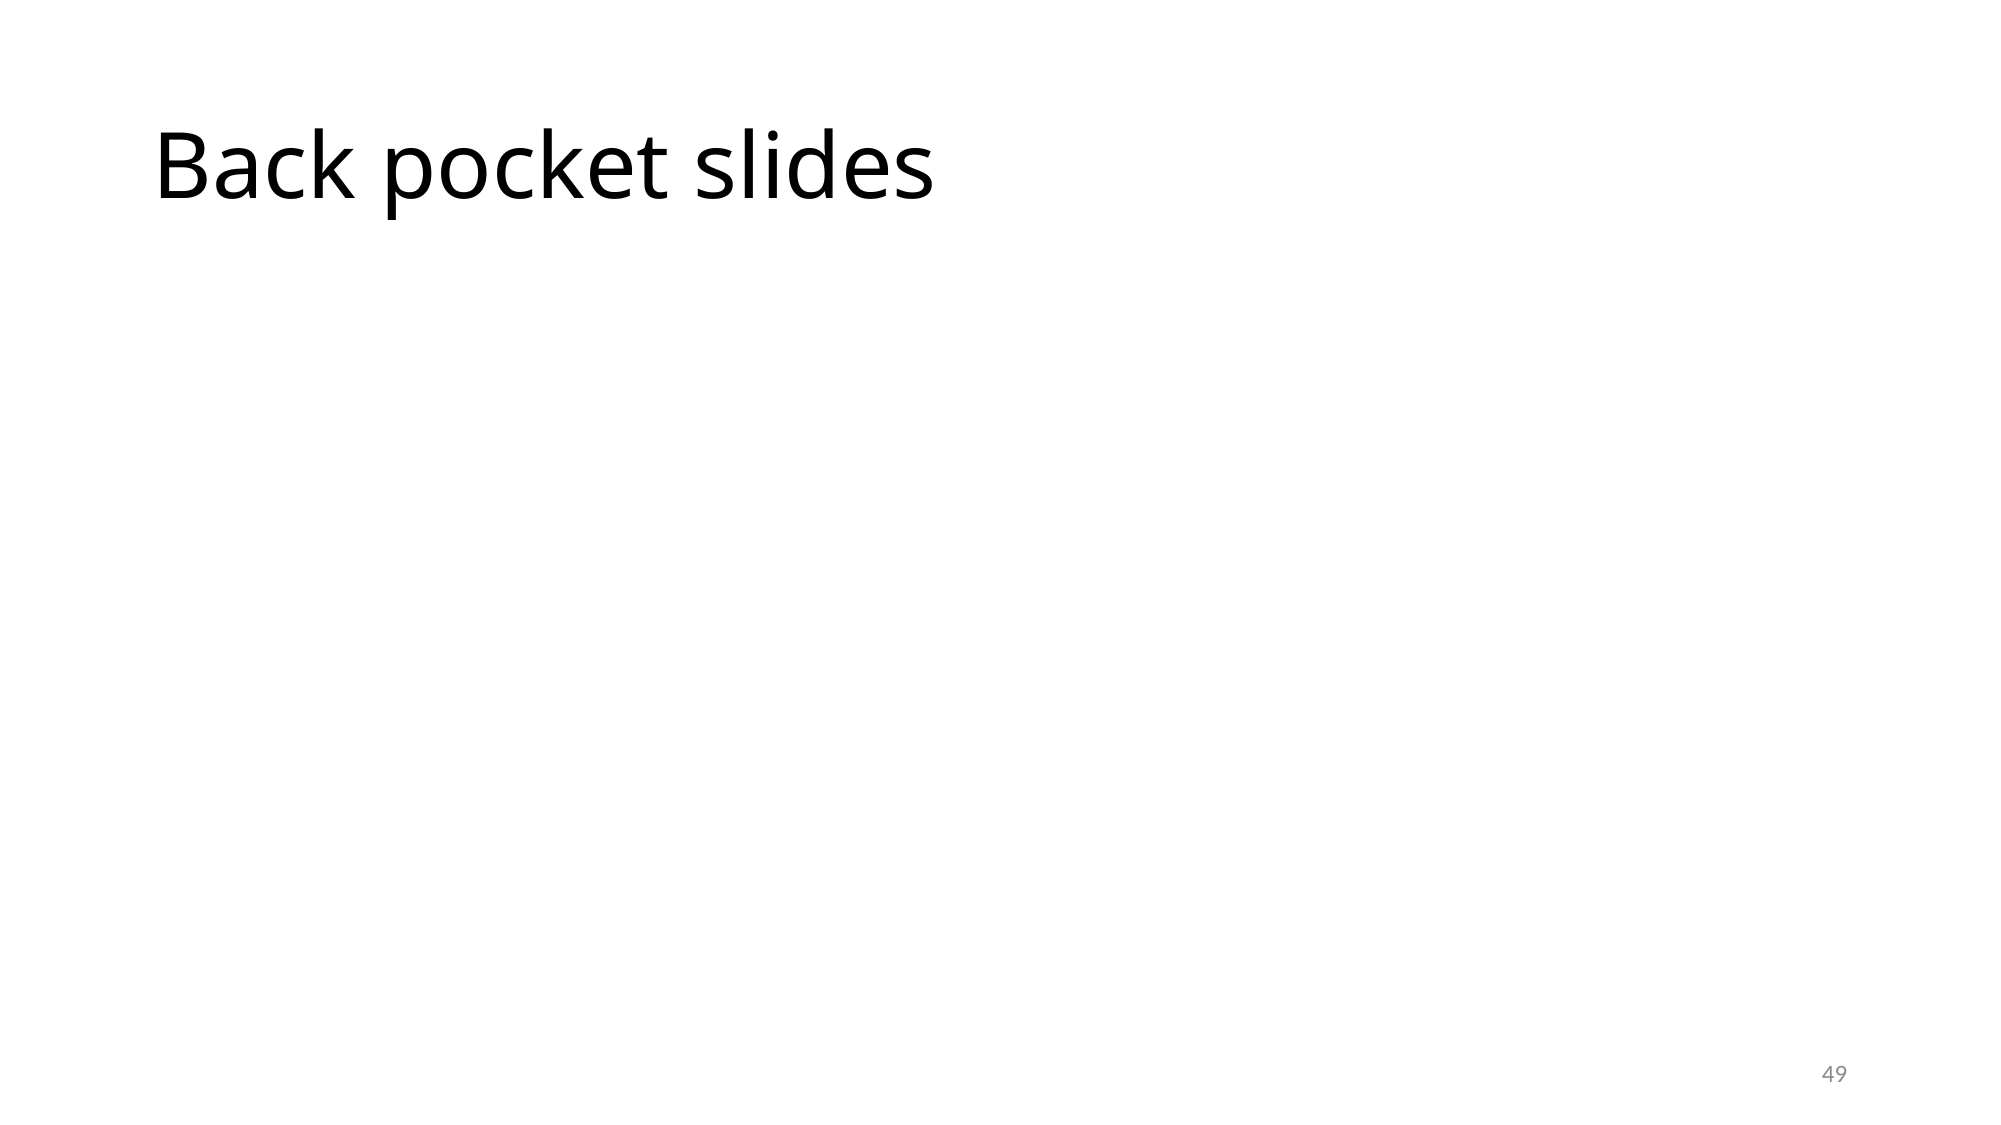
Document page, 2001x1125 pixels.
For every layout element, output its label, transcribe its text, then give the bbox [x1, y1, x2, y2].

slide_number 49 [1412, 1042, 1863, 1103]
title Back pocket slides [137, 59, 1863, 278]
